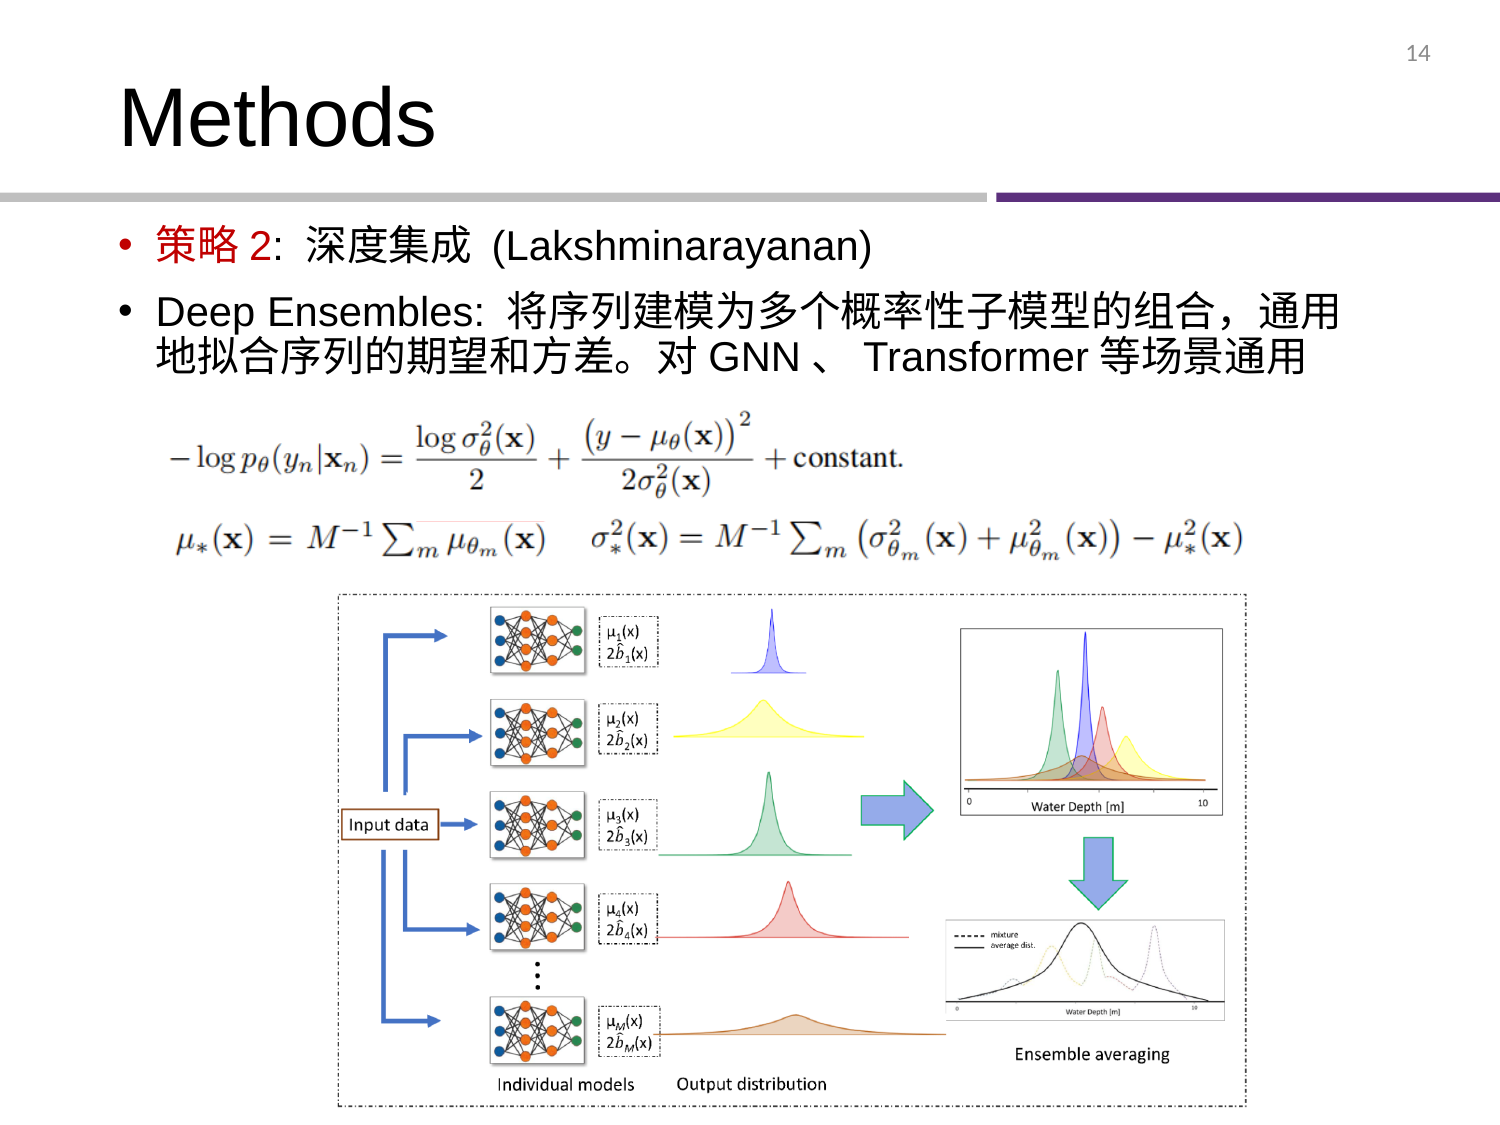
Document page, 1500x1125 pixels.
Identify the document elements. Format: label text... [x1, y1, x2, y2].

picture [591, 517, 1249, 568]
picture [152, 387, 921, 507]
list 策略2: 深度集成 (Lakshminarayanan) Deep Ensembles: 将序列建模为多个概率性子模型的组合，通用地拟合序列的期望和方差。对GNN、Transformer等场景通用 [103, 217, 1397, 1014]
slide_number 14 [1108, 21, 1446, 82]
picture [332, 590, 1249, 1110]
picture [171, 521, 569, 569]
title Methods [103, 59, 1335, 179]
